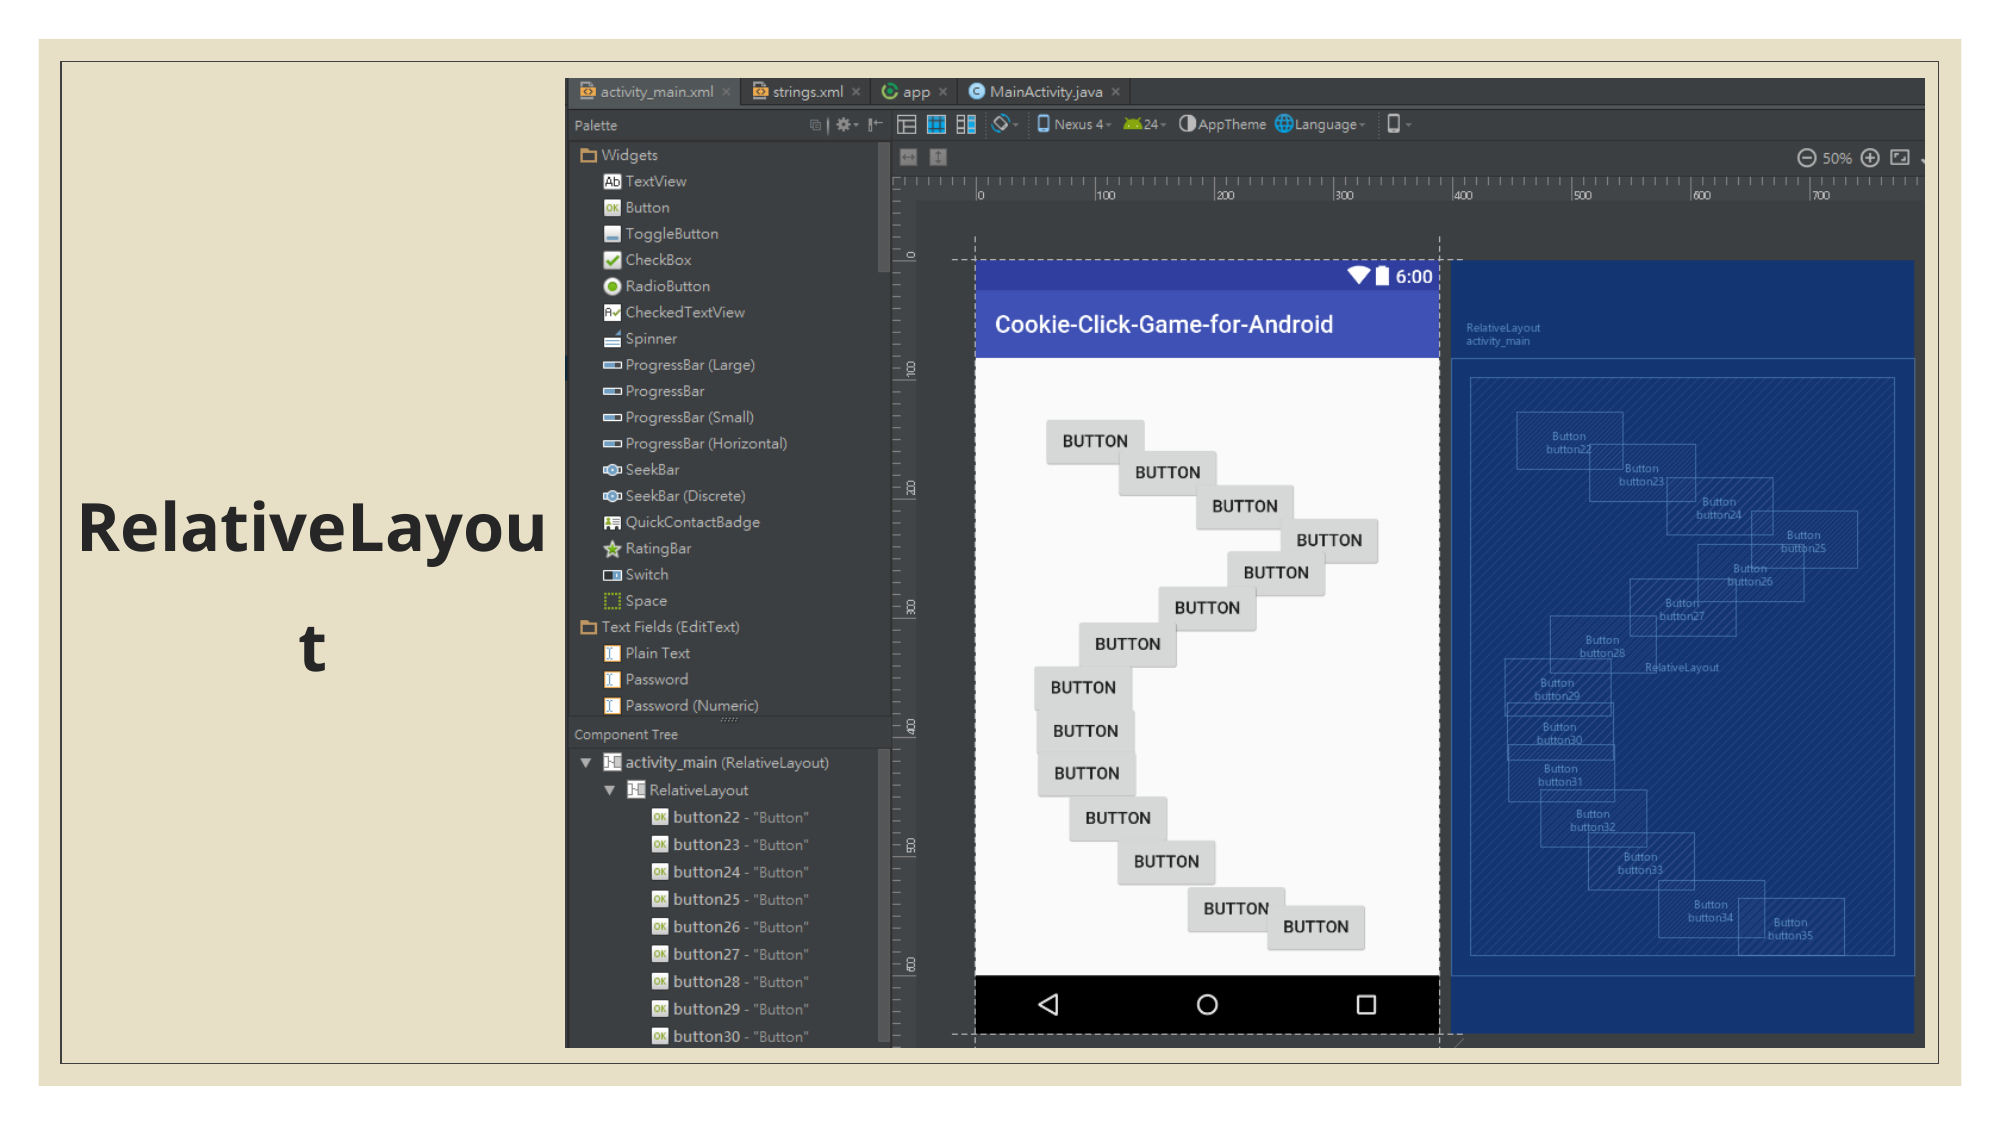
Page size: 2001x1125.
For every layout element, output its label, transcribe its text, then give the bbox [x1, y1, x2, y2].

picture [565, 78, 1925, 1048]
title RelativeLayout [60, 452, 560, 677]
